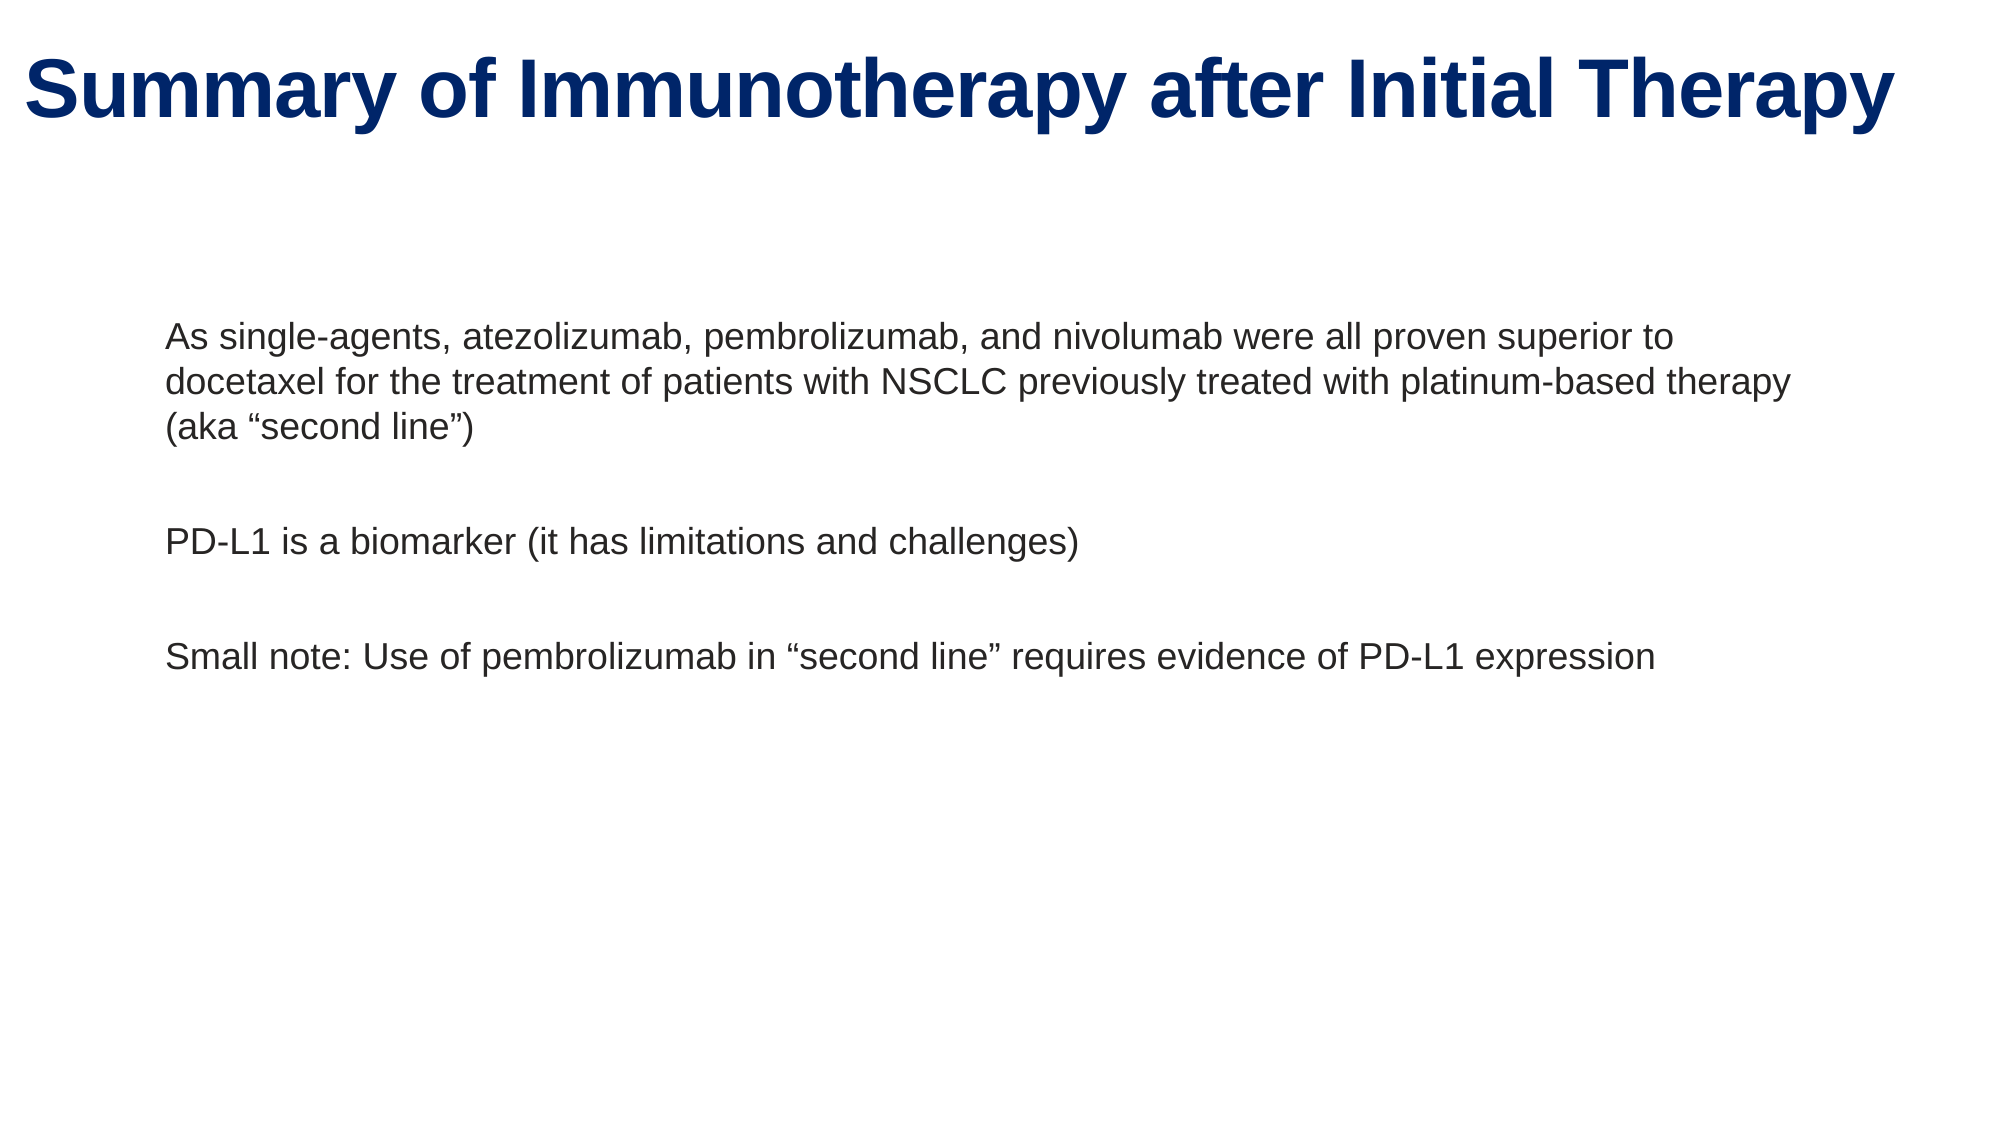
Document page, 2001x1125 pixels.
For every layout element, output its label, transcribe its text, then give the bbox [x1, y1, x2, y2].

list As single-agents, atezolizumab, pembrolizumab, and nivolumab were all proven superior to docetaxel for the treatment of patients with NSCLC previously treated with platinum-based therapy (aka “second line”) PD-L1 is a biomarker (it has limitations and challenges) Small note: Use of pembrolizumab in “second line” requires evidence of PD-L1 expression [150, 304, 1850, 1123]
title Summary of Immunotherapy after Initial Therapy [24, 45, 1925, 233]
